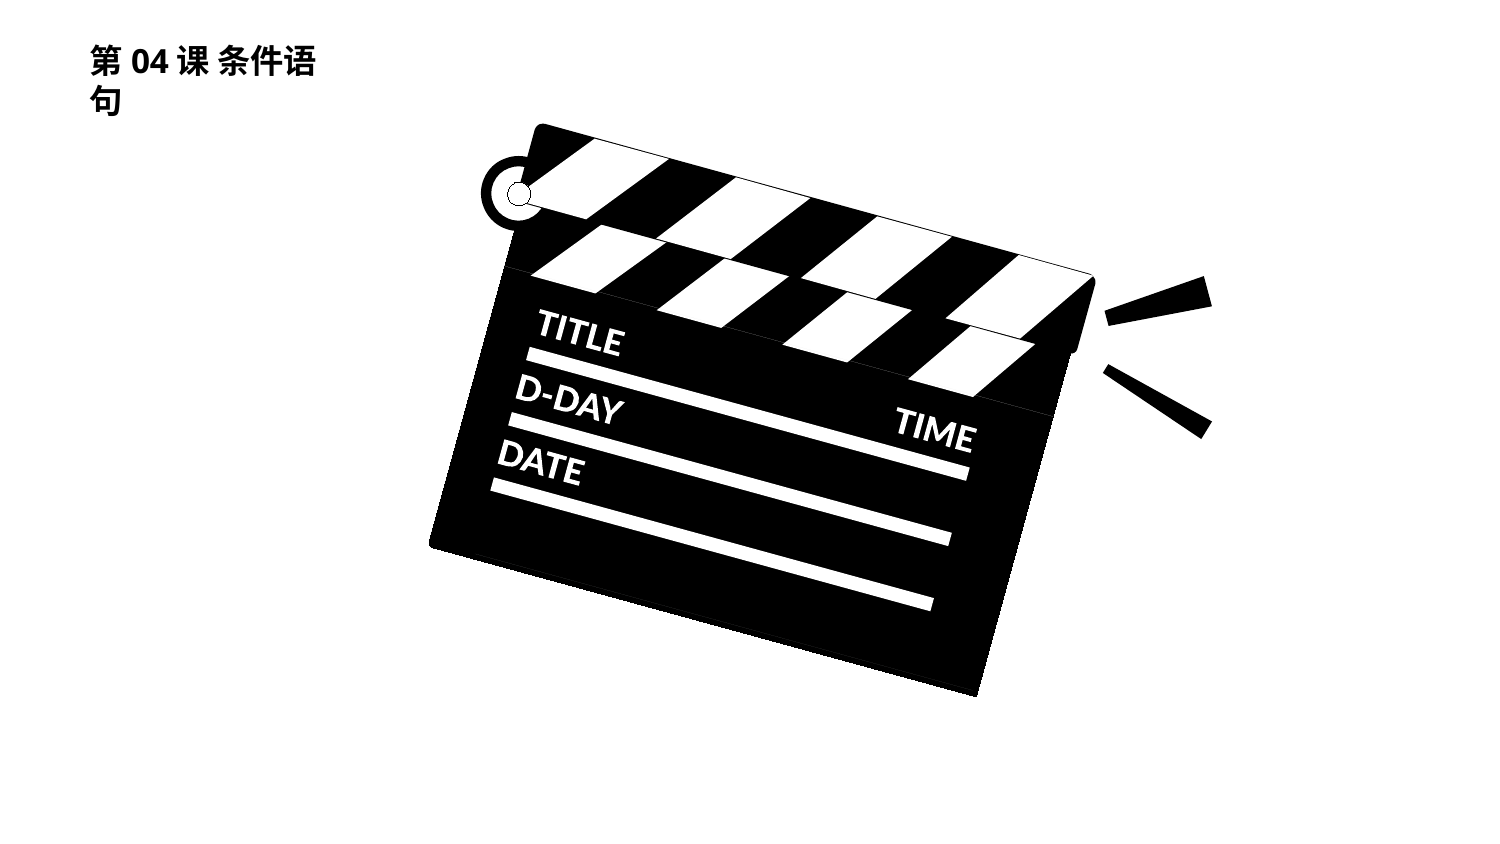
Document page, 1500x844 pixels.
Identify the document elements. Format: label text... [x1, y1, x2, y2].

text_box [1100, 362, 1215, 442]
text_box [1102, 274, 1214, 328]
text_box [465, 315, 1035, 629]
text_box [0, 81, 1095, 306]
title 第04课 条件语句 [75, 33, 359, 79]
